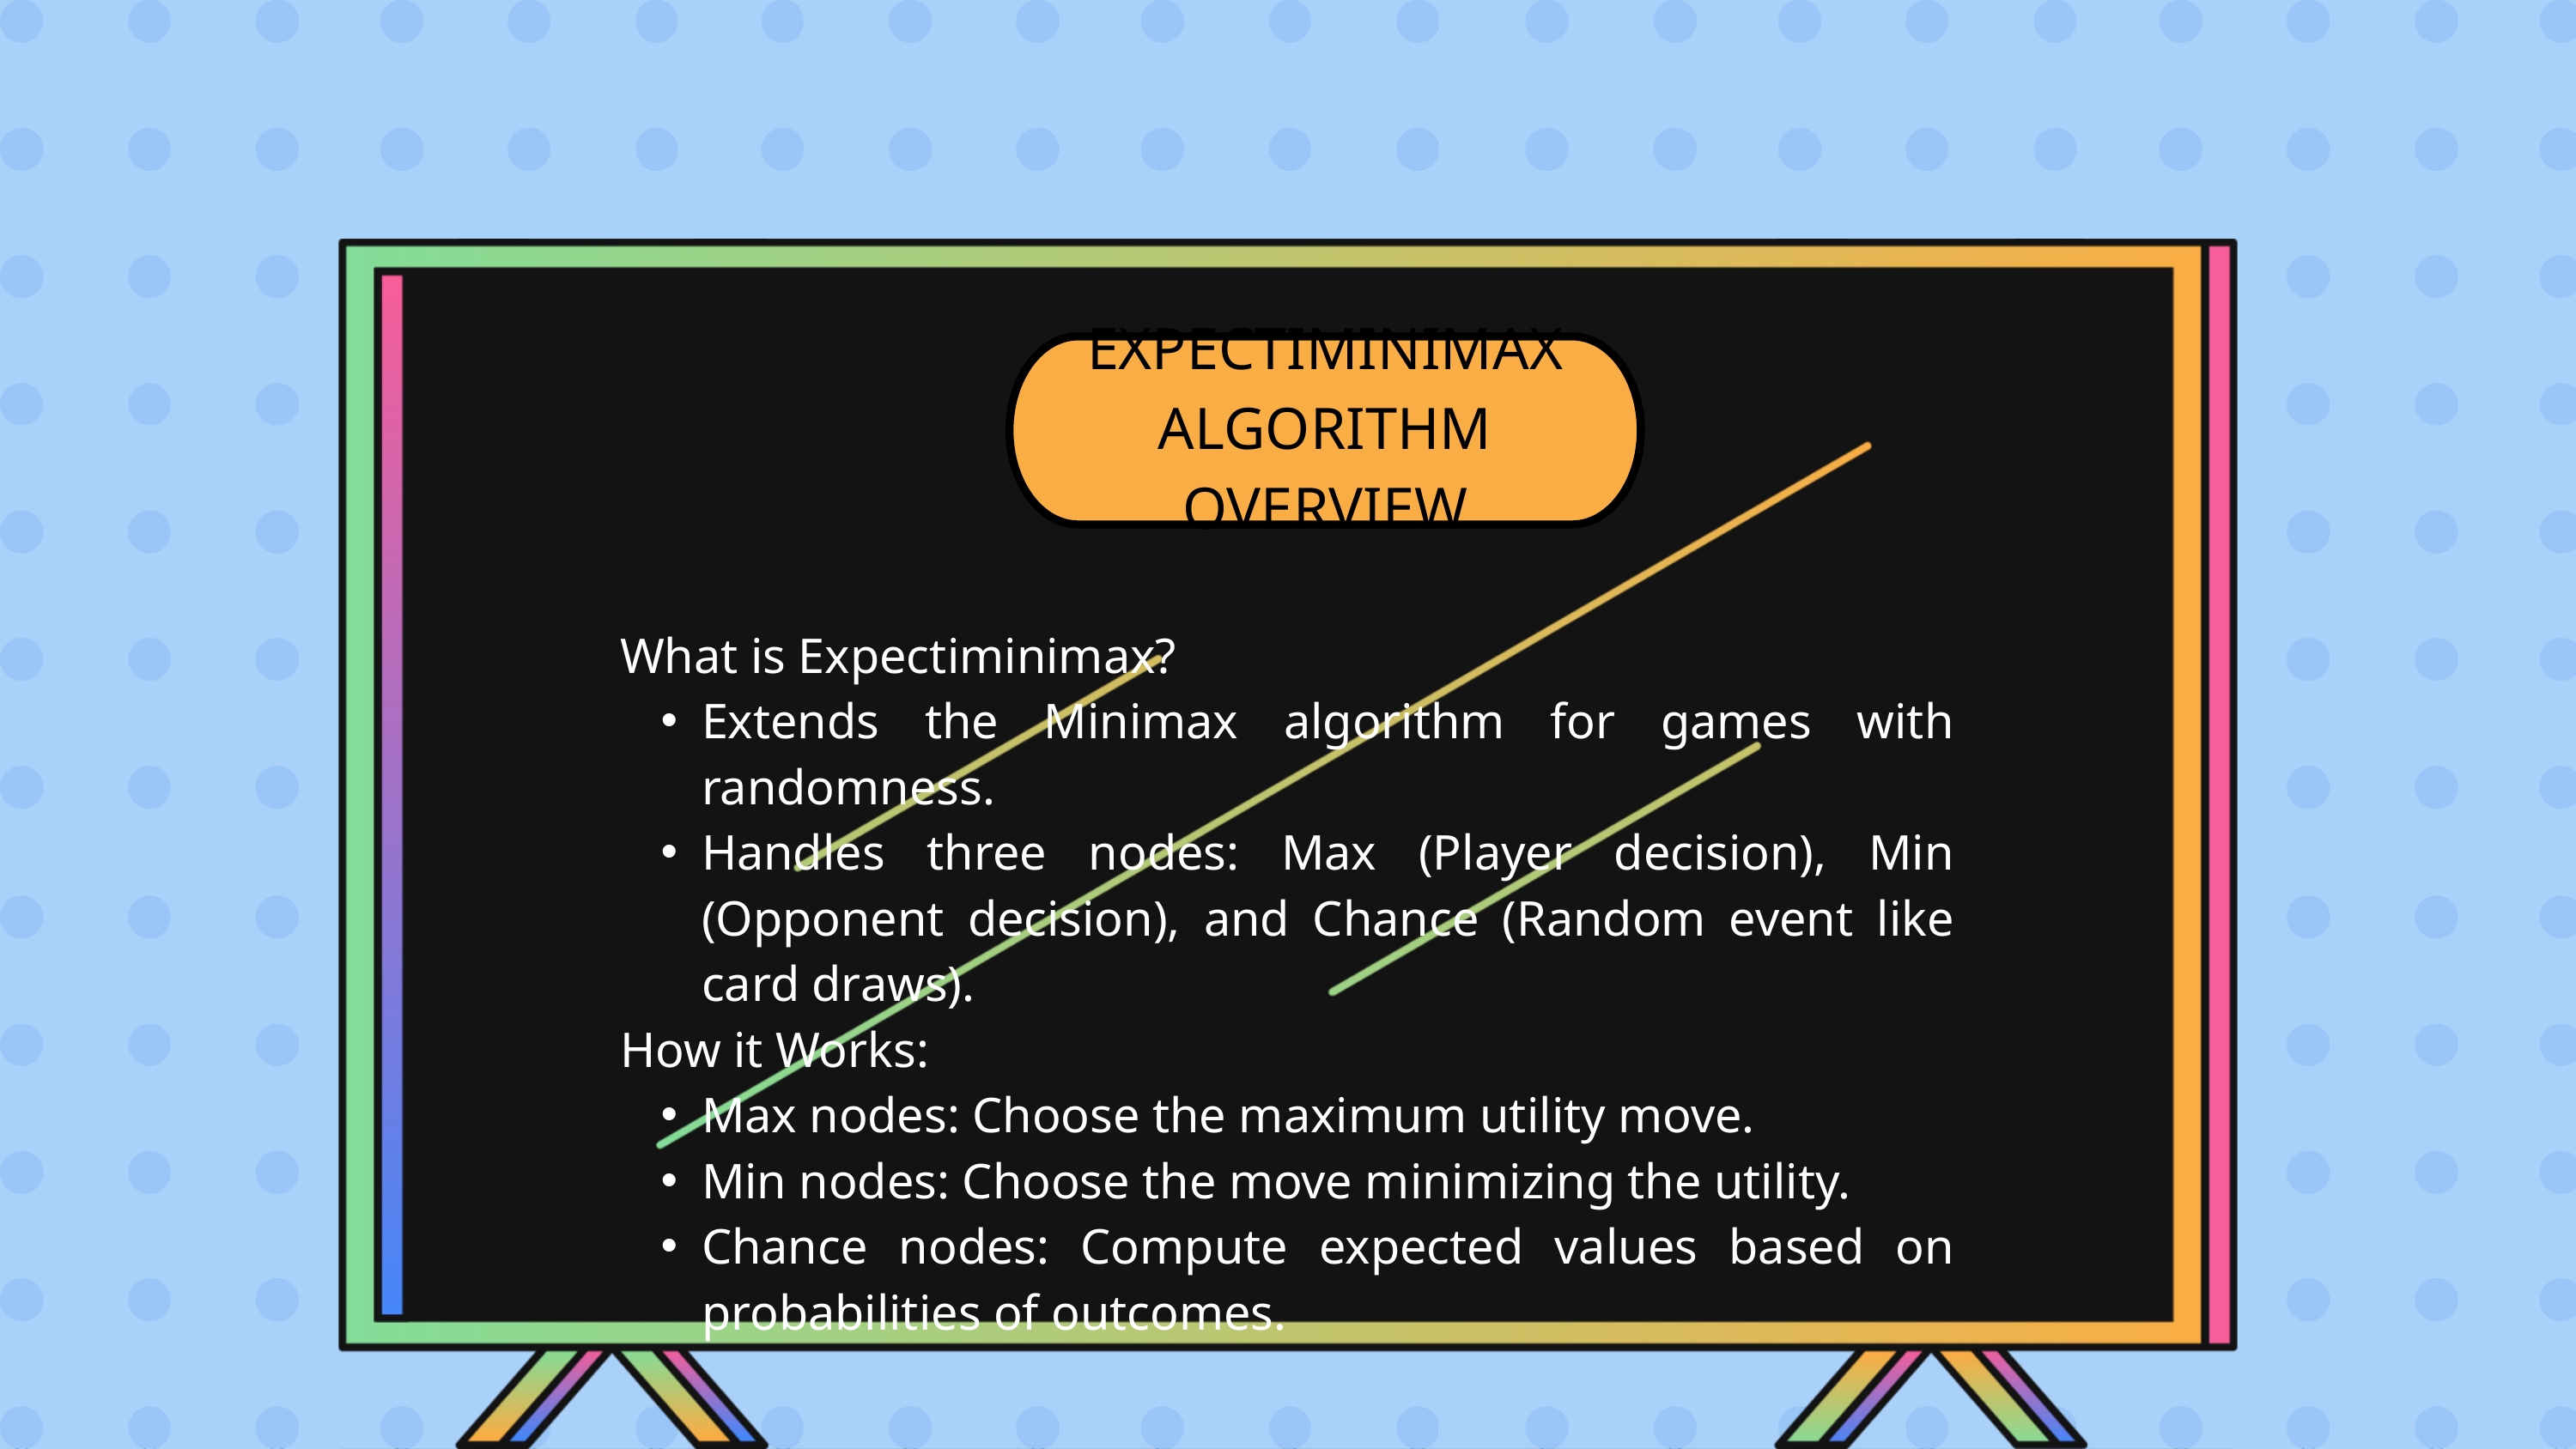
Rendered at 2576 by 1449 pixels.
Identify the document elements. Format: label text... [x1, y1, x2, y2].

text_box [1519, 0, 2576, 1449]
text_box [0, 0, 1438, 1449]
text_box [1009, 336, 1642, 525]
text_box [337, 239, 2239, 1449]
text_box What is Expectiminimax? Extends the Minimax algorithm for games with randomness. Handles three nodes: Max (Player decision), Min (Opponent decision), and Chance (Random event like card draws). How it Works: Max nodes: Choose the maximum utility move. Min nodes: Choose the move minimizing the utility. Chance nodes: Compute expected values based on probabilities of outcomes. [620, 617, 1956, 1405]
